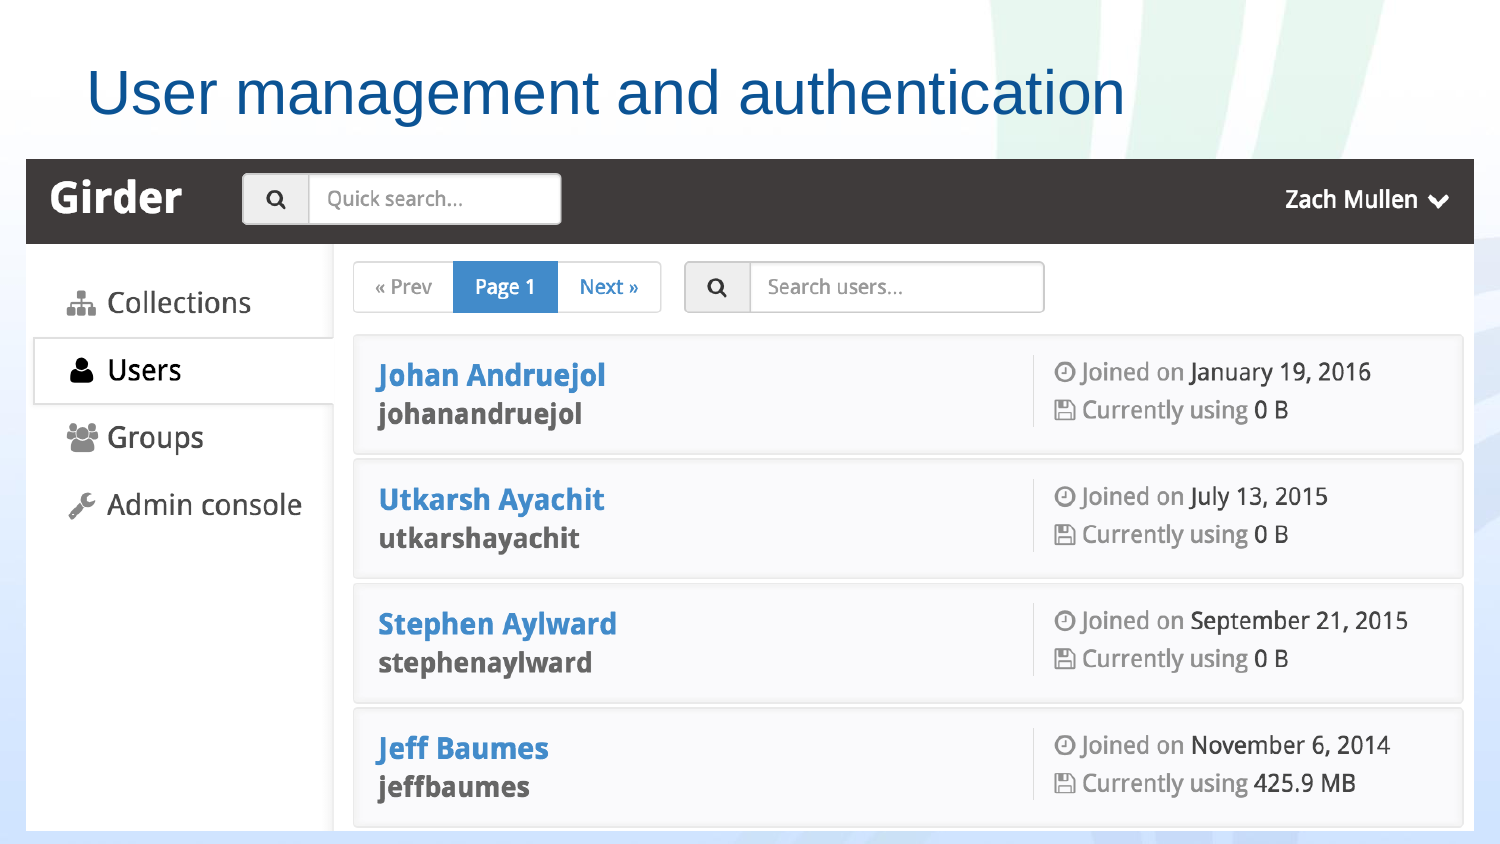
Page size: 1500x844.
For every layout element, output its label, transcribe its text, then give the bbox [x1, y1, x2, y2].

title User management and authentication [75, 18, 1425, 157]
picture [0, 0, 1500, 844]
